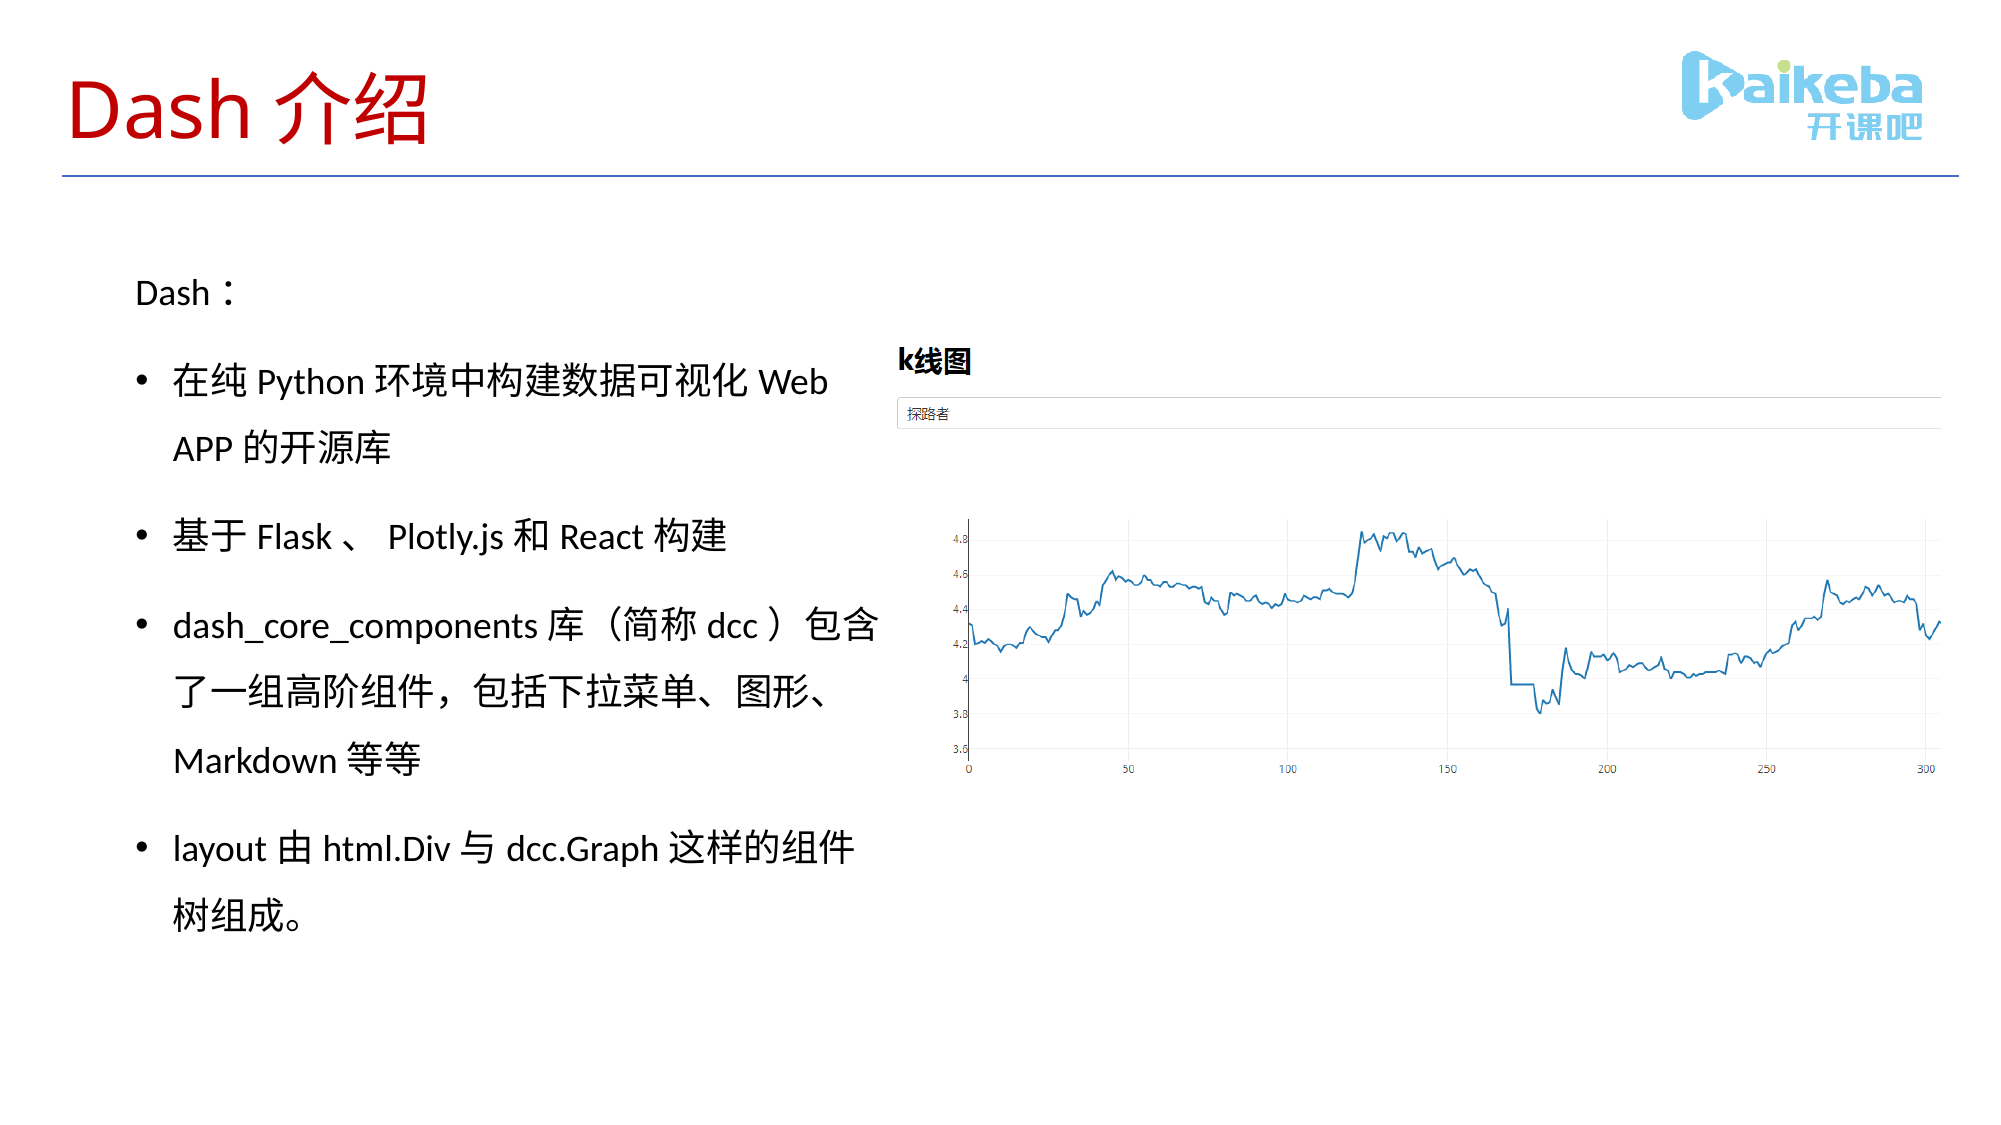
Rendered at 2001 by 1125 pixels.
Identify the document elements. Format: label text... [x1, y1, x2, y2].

text_box Dash： 在纯Python环境中构建数据可视化Web APP的开源库 基于Flask、Plotly.js和React构建 dash_core_components库（简称dcc）包含了一组高阶组件，包括下拉菜单、图形、Markdown等等 layout由html.Div与dcc.Graph这样的组件树组成。 [127, 238, 896, 890]
picture [895, 334, 1942, 791]
title Dash介绍 [57, 59, 1728, 167]
